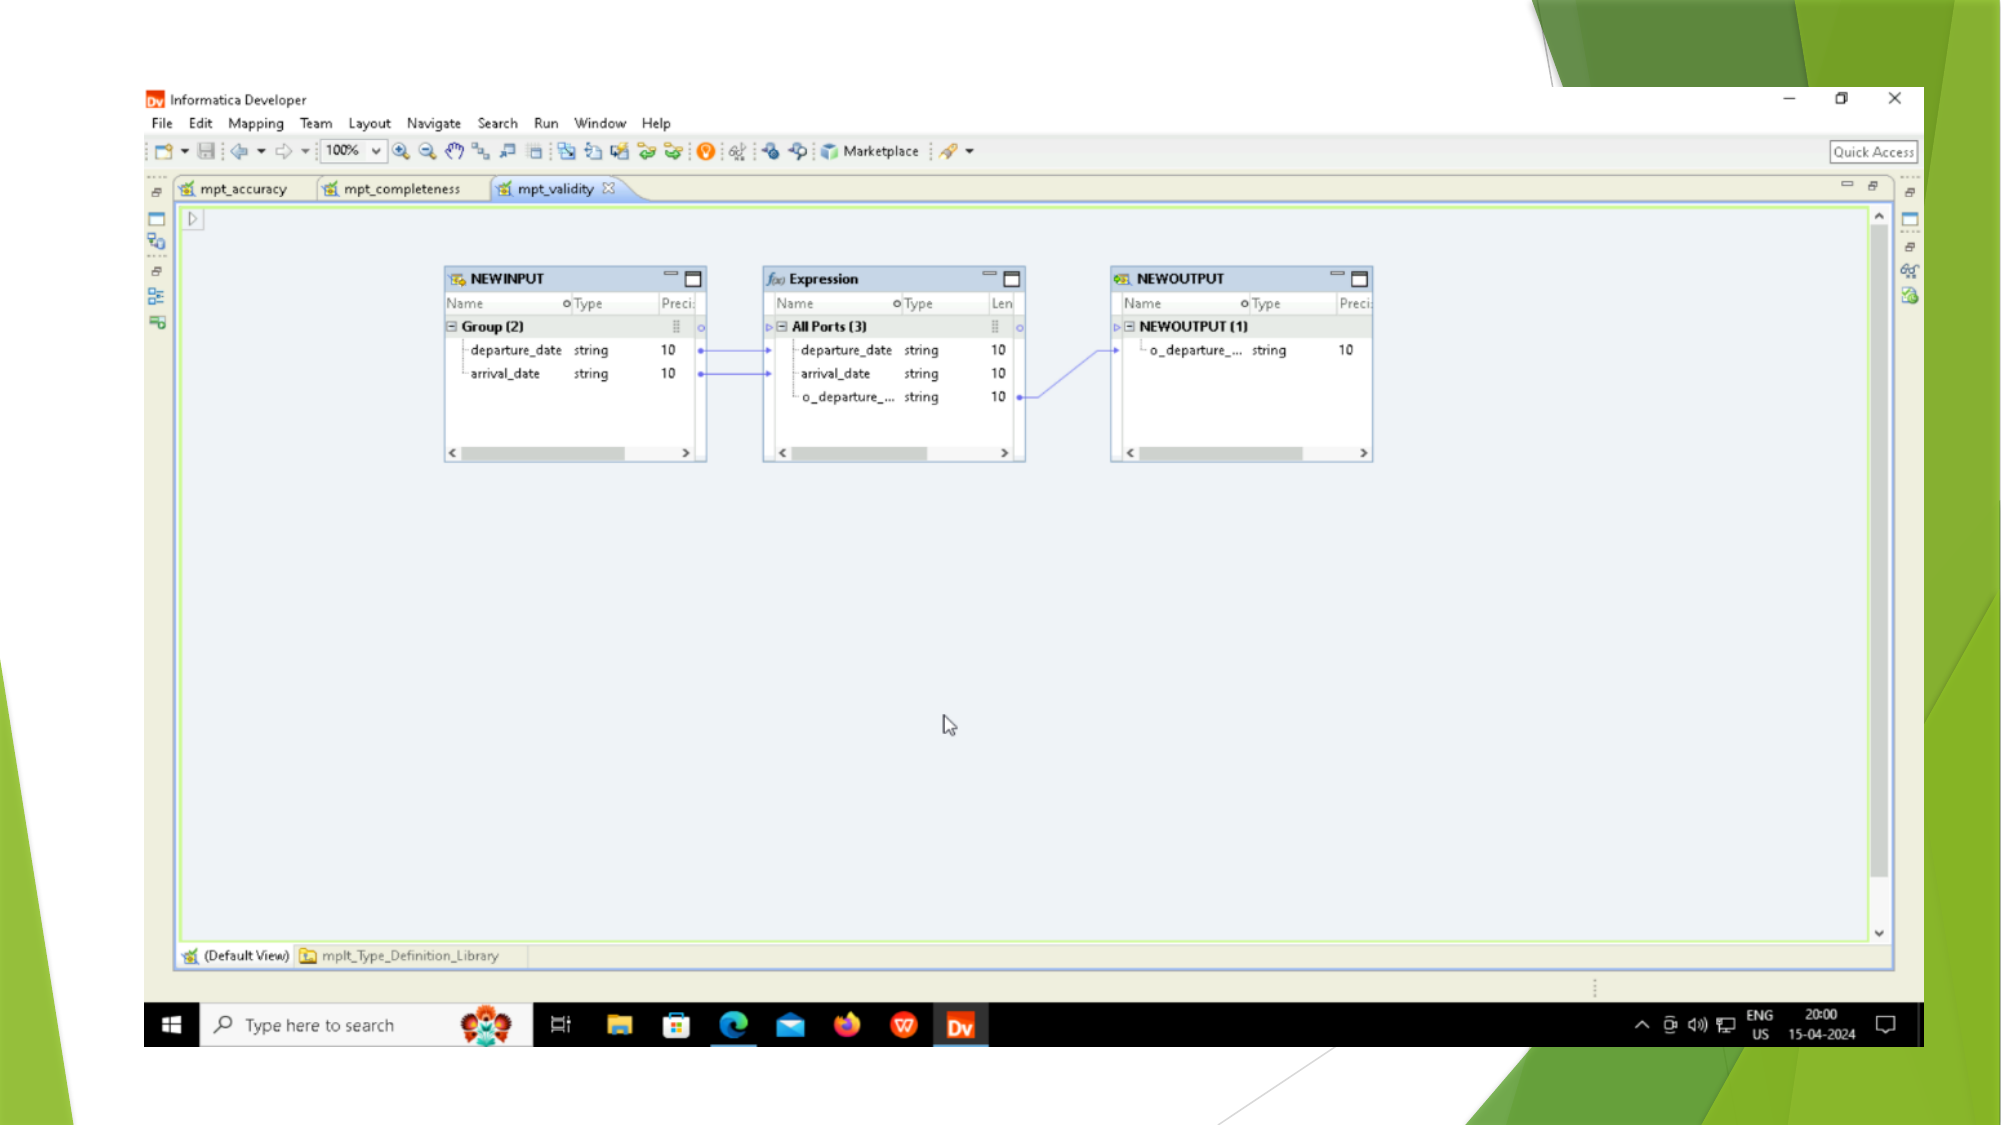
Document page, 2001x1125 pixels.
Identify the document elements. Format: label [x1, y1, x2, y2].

list [144, 86, 1924, 1047]
